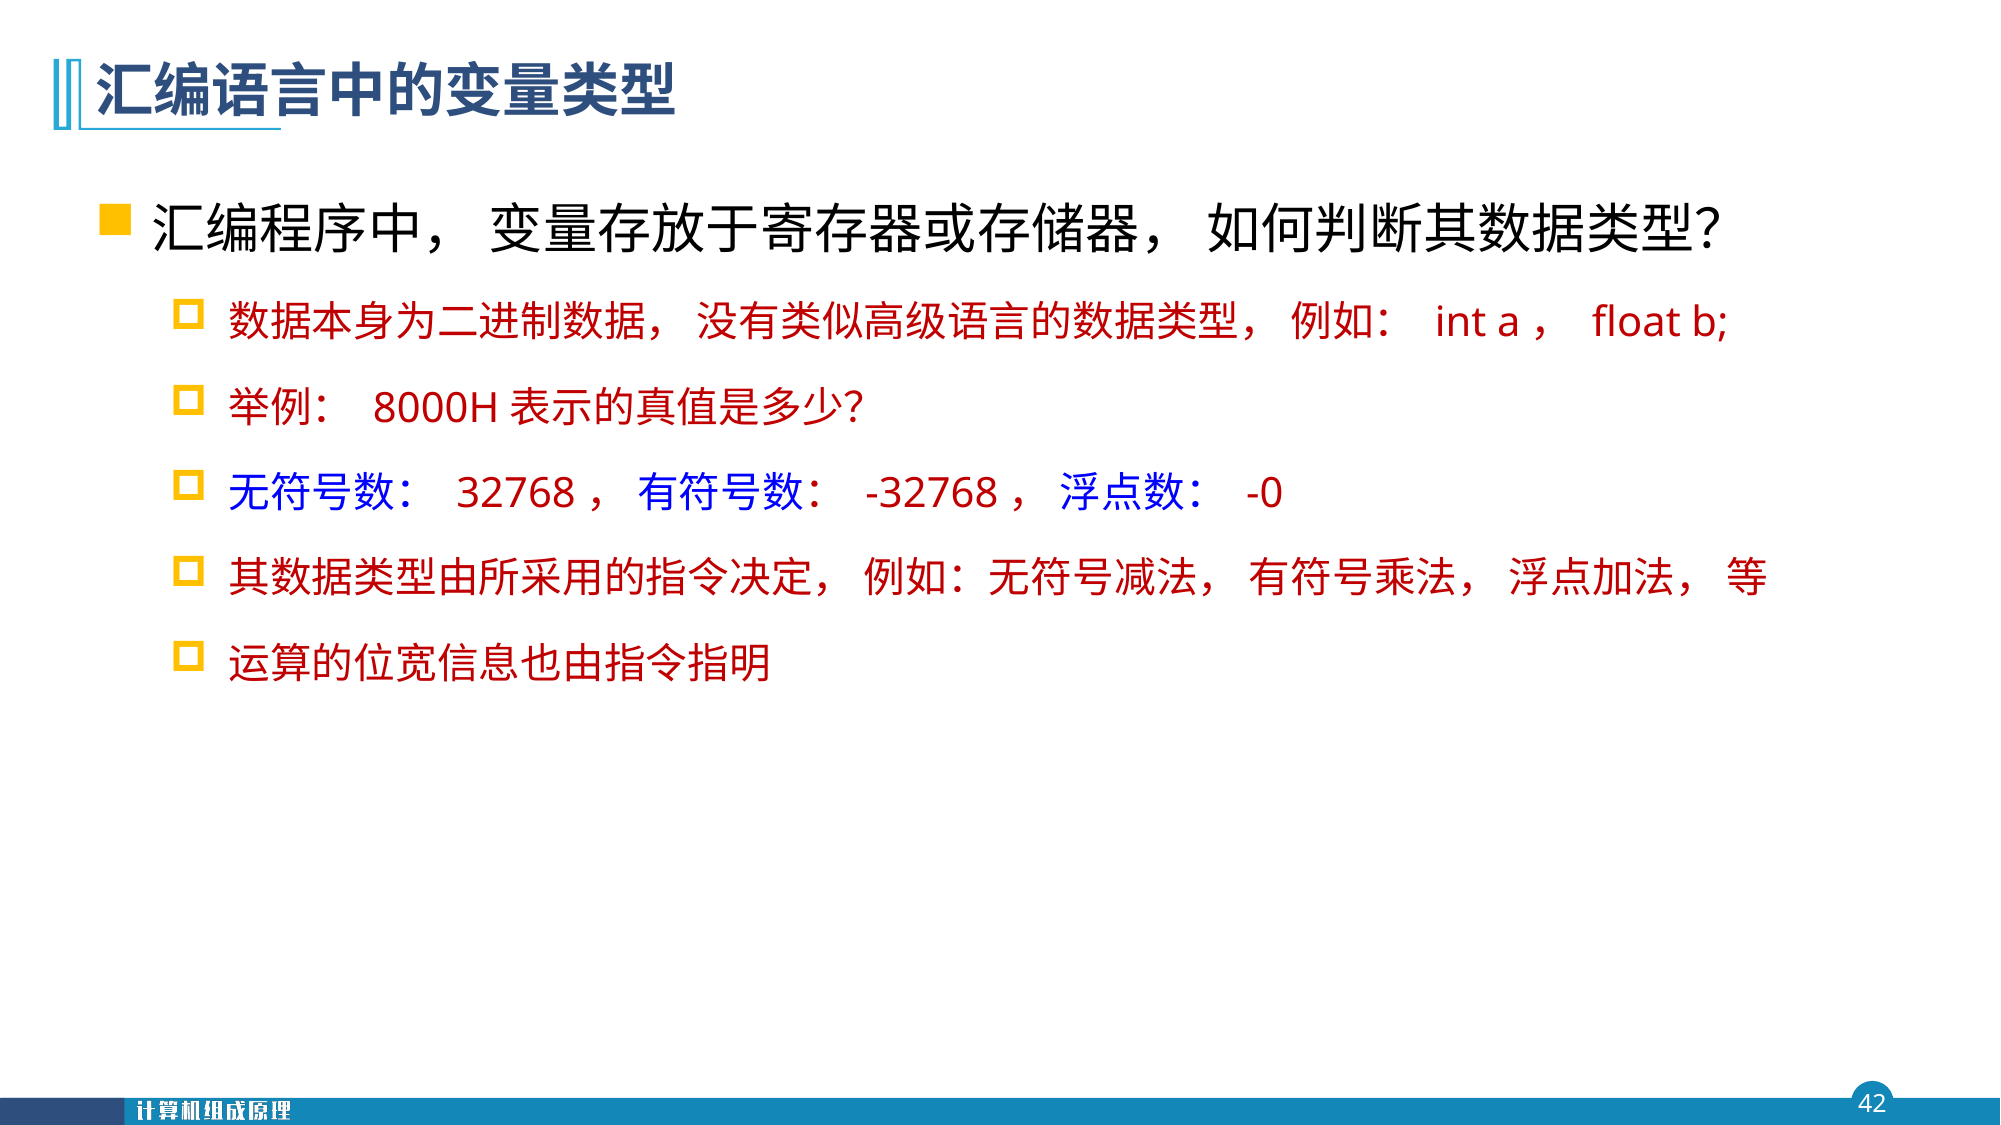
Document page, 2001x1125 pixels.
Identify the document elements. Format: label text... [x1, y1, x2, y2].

title 汇编语言中的变量类型 [80, 42, 1805, 144]
list 汇编程序中， 变量存放于寄存器或存储器， 如何判断其数据类型？ 数据本身为二进制数据， 没有类似高级语言的数据类型， 例如： int a， float b; 举例： 8000H表示的真值是多少？ 无符号数： 32768， 有符号数： -32768， 浮点数： -0 其数据类型由所采用的指令决定， 例如：无符号减法， 有符号乘法， 浮点加法， 等 运算的位宽信息也由指令指明 [80, 154, 1805, 1080]
